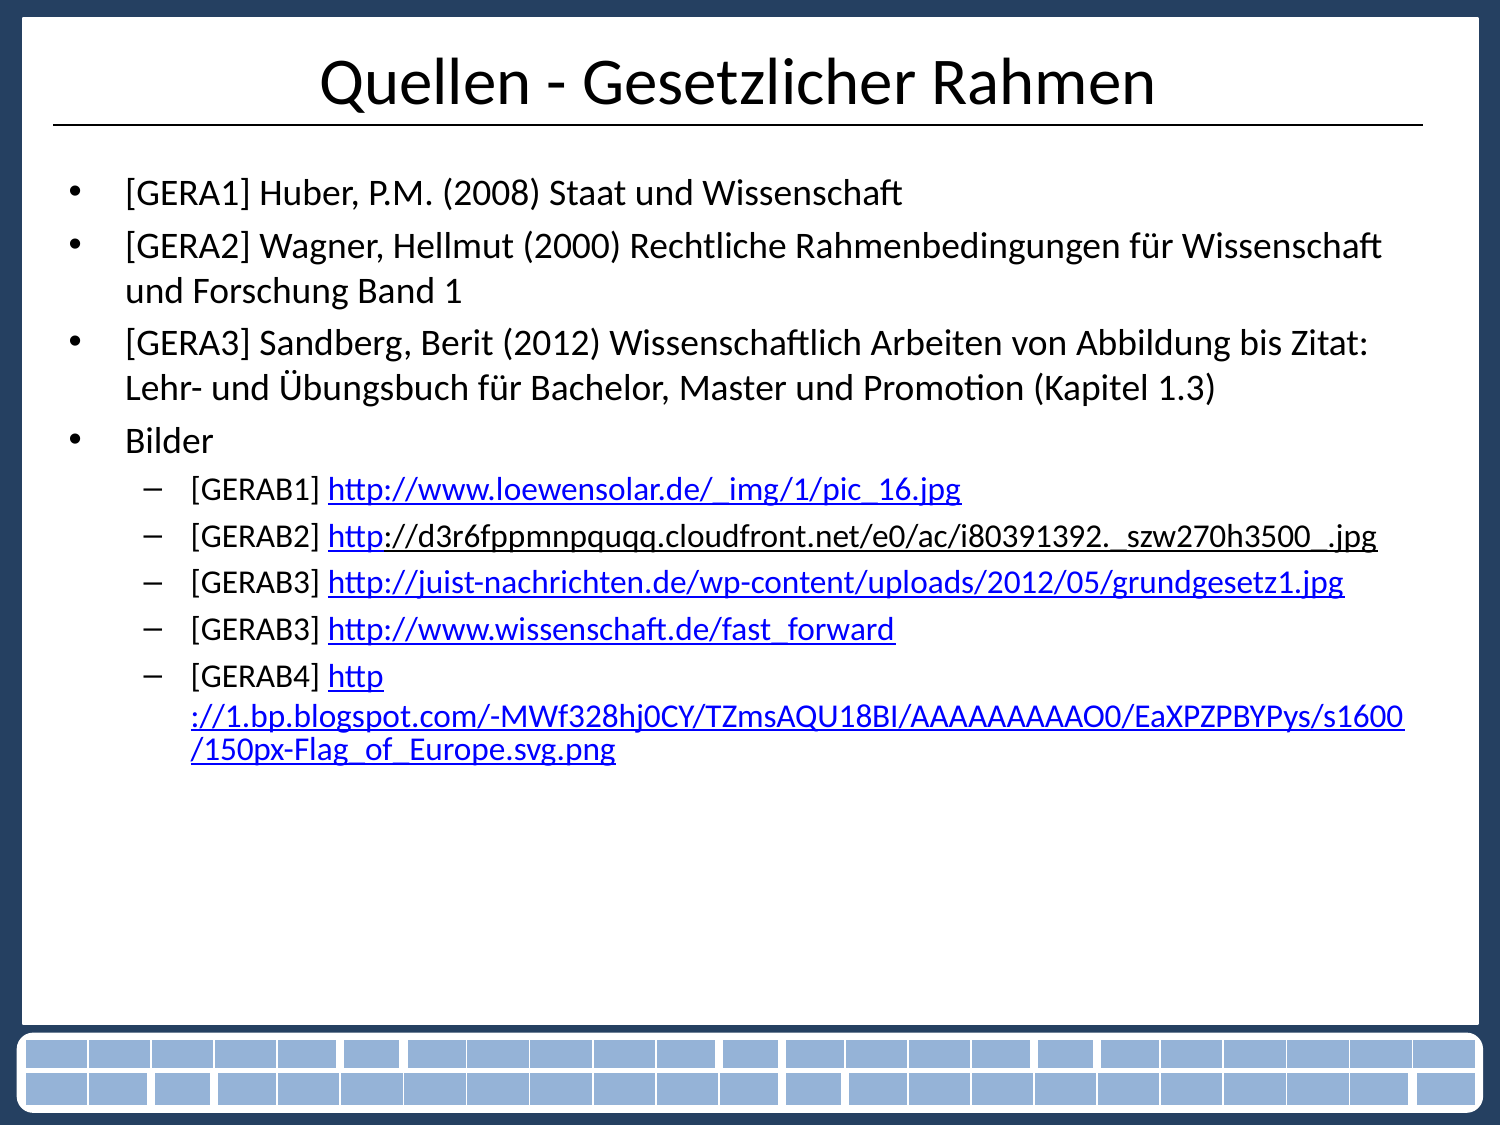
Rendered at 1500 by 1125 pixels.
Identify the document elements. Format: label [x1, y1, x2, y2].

table_header [594, 1040, 655, 1068]
table_header [1101, 1040, 1159, 1068]
table_cell [849, 1073, 907, 1105]
table_header [408, 1040, 466, 1068]
table_header [1413, 1040, 1475, 1068]
table_cell [909, 1073, 970, 1105]
table_cell [1098, 1073, 1159, 1105]
table_cell [786, 1073, 841, 1105]
table_cell [530, 1073, 592, 1105]
table_cell [1224, 1073, 1286, 1105]
table_header [1224, 1040, 1286, 1068]
table_cell [341, 1073, 403, 1105]
table_header [909, 1040, 970, 1068]
table_cell [1161, 1073, 1222, 1105]
text_box [17, 1035, 1481, 1111]
table_header [215, 1040, 276, 1068]
title [53, 30, 1425, 126]
table_header [1161, 1040, 1222, 1068]
table_cell [89, 1073, 147, 1105]
table_header [152, 1040, 213, 1068]
table_cell [1035, 1073, 1096, 1105]
table_header [1287, 1040, 1349, 1068]
table_header [467, 1040, 529, 1068]
table_header [530, 1040, 592, 1068]
table_cell [720, 1073, 778, 1105]
table_header [278, 1040, 336, 1068]
table_header [1350, 1040, 1412, 1068]
table_header [26, 1040, 87, 1068]
table_cell [467, 1073, 529, 1105]
table_cell [1417, 1073, 1475, 1105]
table_header [846, 1040, 907, 1068]
table_cell [594, 1073, 655, 1105]
table_header [1038, 1040, 1093, 1068]
table_cell [657, 1073, 718, 1105]
table_header [723, 1040, 778, 1068]
table_cell [972, 1073, 1033, 1105]
table_cell [155, 1073, 210, 1105]
table_cell [218, 1073, 276, 1105]
list [53, 160, 1425, 953]
table_cell [278, 1073, 339, 1105]
table_header [89, 1040, 150, 1068]
table_header [657, 1040, 715, 1068]
table_header [786, 1040, 844, 1068]
table_header [972, 1040, 1030, 1068]
table_cell [1350, 1073, 1408, 1105]
table_header [344, 1040, 399, 1068]
table_cell [26, 1073, 87, 1105]
table_cell [404, 1073, 466, 1105]
table_cell [1287, 1073, 1349, 1105]
